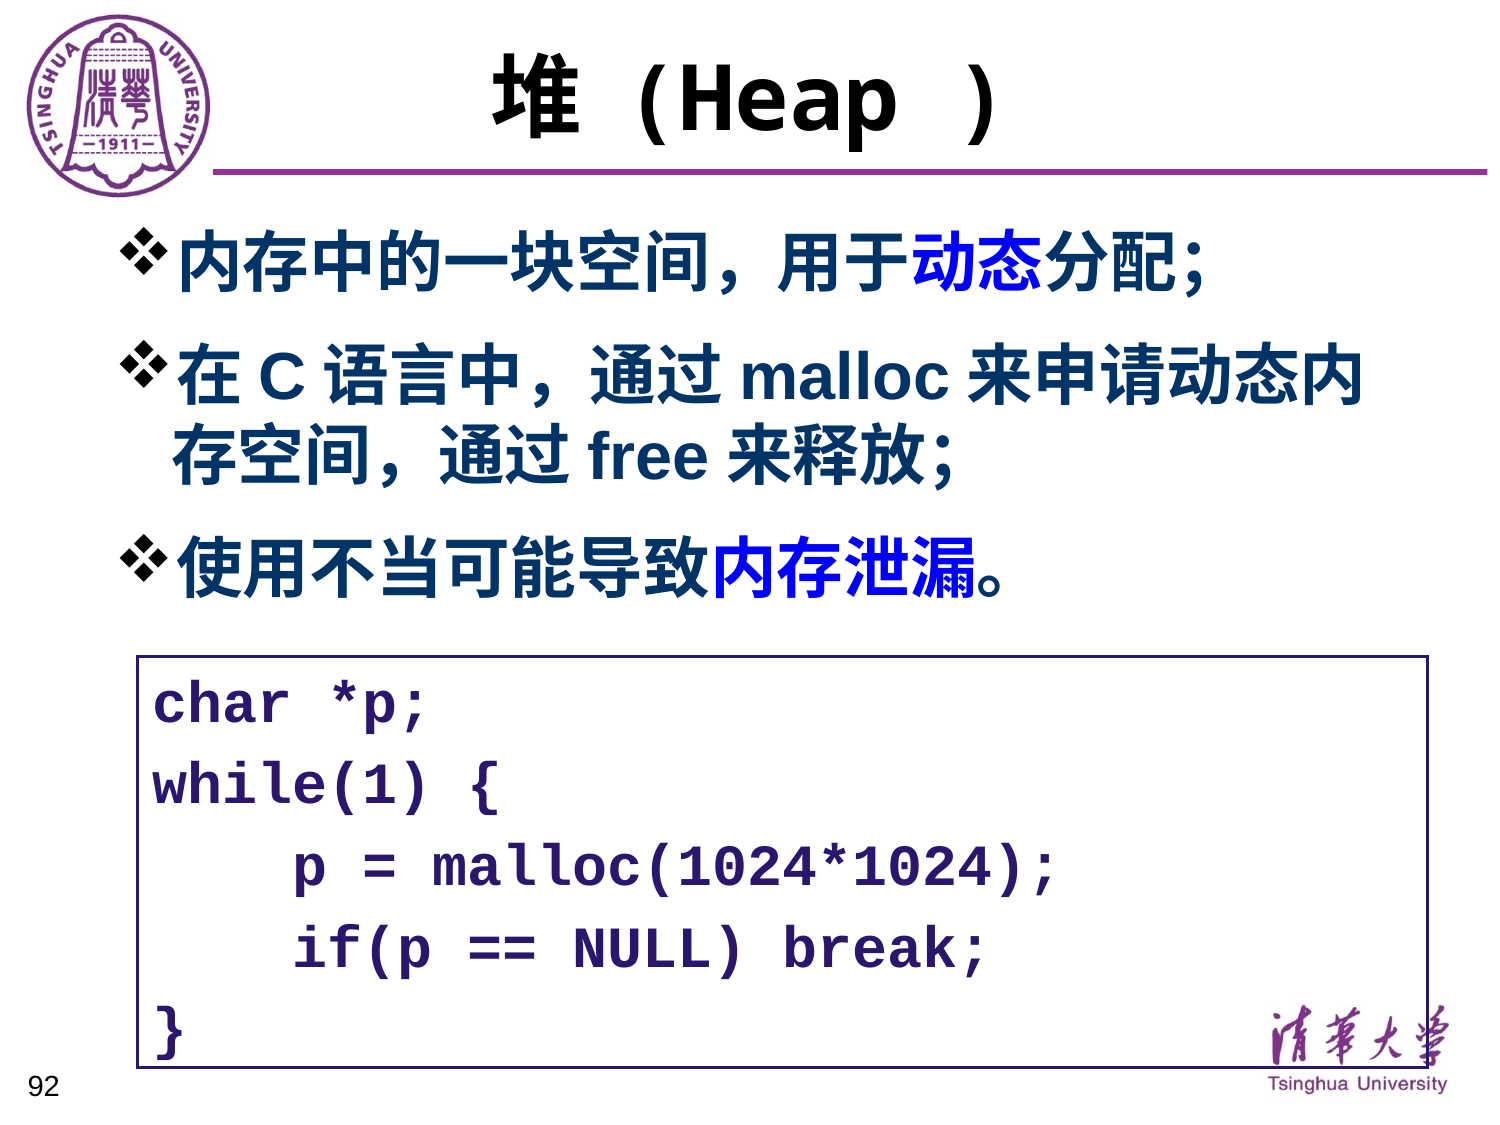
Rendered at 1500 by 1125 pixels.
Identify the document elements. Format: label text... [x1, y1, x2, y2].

text_box 内存中的一块空间，用于动态分配； 在C语言中，通过malloc来申请动态内存空间，通过free来释放； 使用不当可能导致内存泄漏。 [100, 212, 1413, 701]
picture [1262, 999, 1454, 1101]
title 堆 (Heap ) [24, 37, 1476, 151]
footer 92 [12, 1059, 176, 1125]
picture [24, 12, 213, 37]
picture [24, 151, 213, 200]
text_box char *p; while(1) { p = malloc(1024*1024); if(p == NULL) break; } [137, 656, 1428, 1068]
